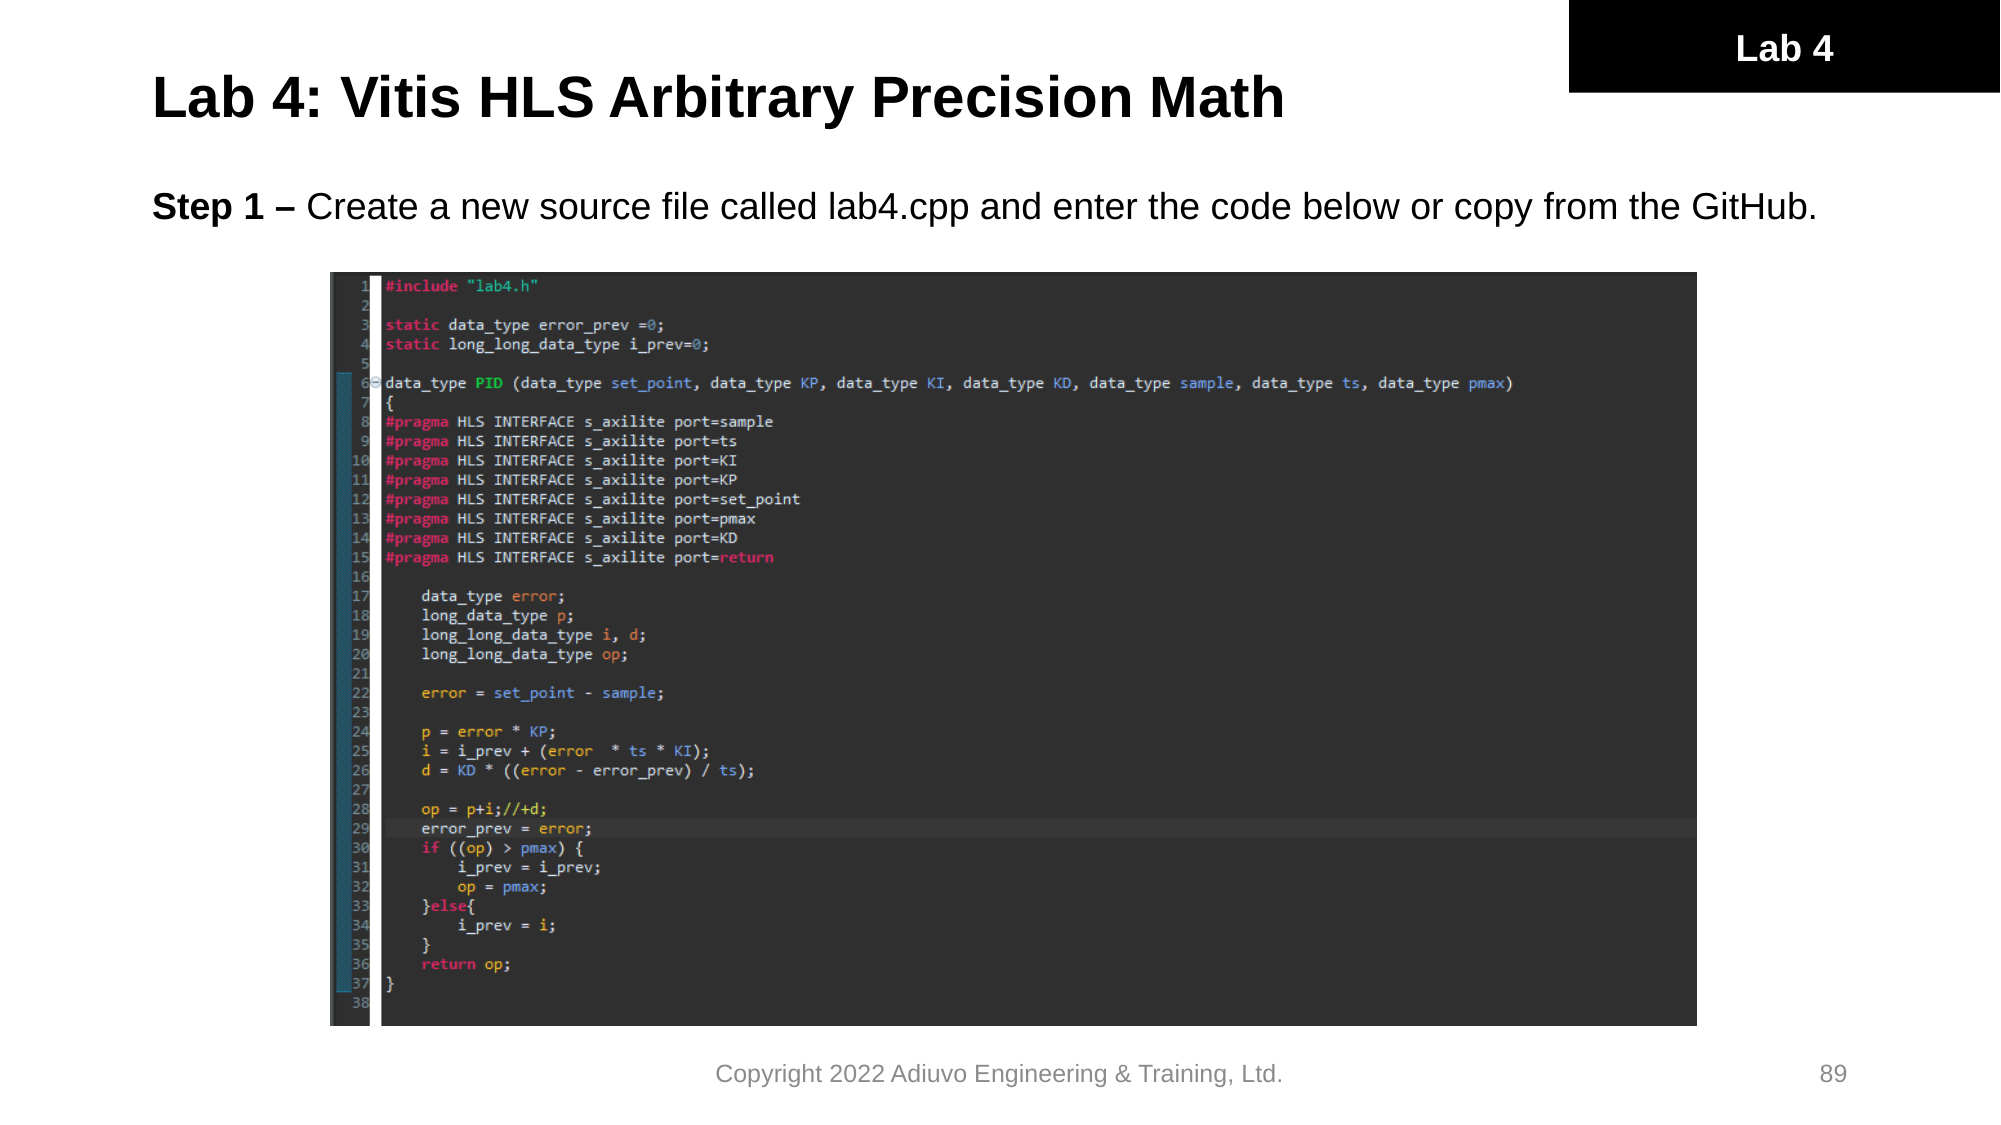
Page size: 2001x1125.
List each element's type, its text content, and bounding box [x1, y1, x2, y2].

footer Copyright 2022 Adiuvo Engineering & Training, Ltd. [662, 1042, 1338, 1103]
text_box Lab 4 [1568, 0, 2000, 94]
slide_number 89 [1412, 1042, 1863, 1103]
text_box Step 1 – Create a new source file called lab4.cpp and enter the code below or copy from the GitHub. [137, 174, 1863, 325]
title Lab 4: Vitis HLS Arbitrary Precision Math [137, 59, 1863, 153]
picture [330, 272, 1697, 1026]
